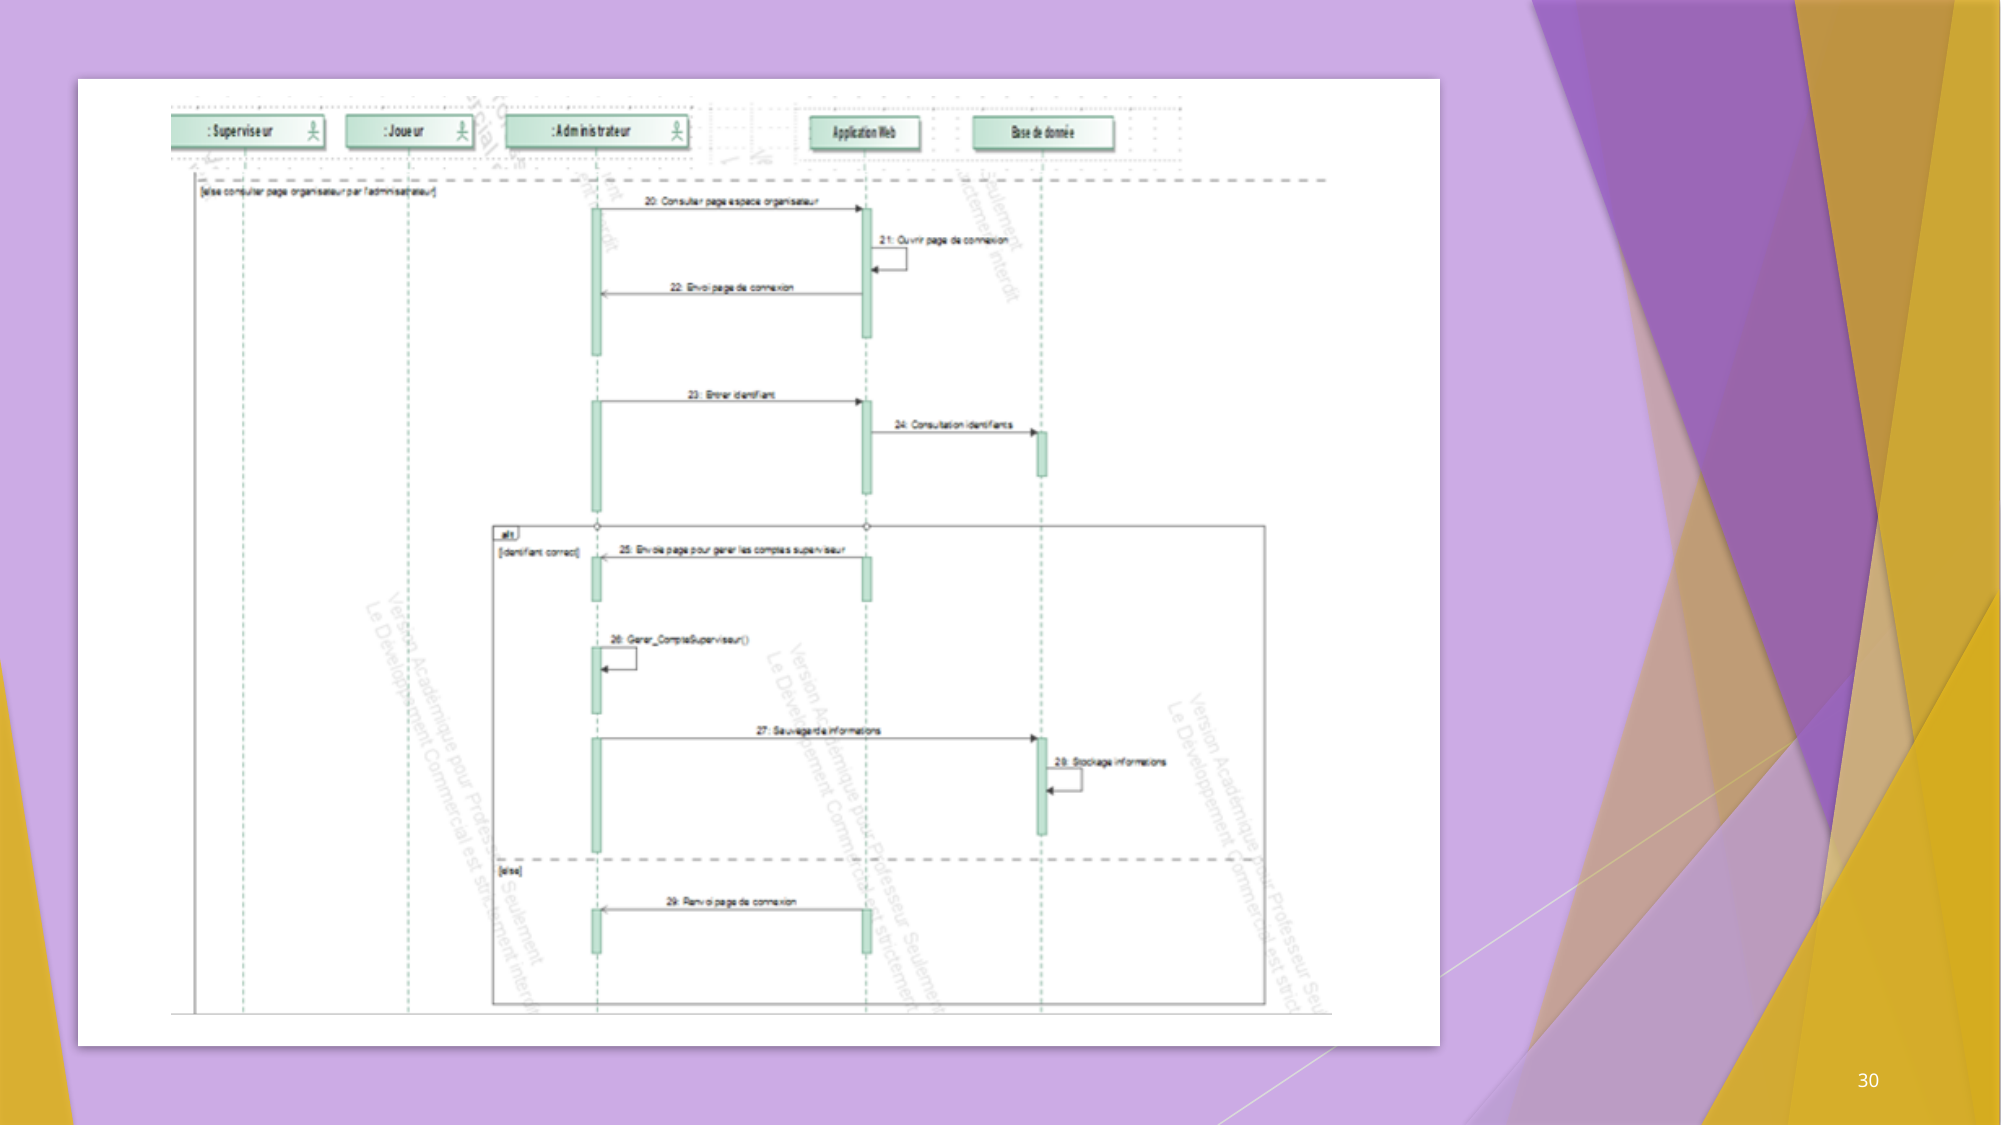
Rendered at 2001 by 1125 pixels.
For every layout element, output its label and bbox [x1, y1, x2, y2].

list [170, 95, 1332, 1017]
text_box [0, 0, 2000, 1125]
